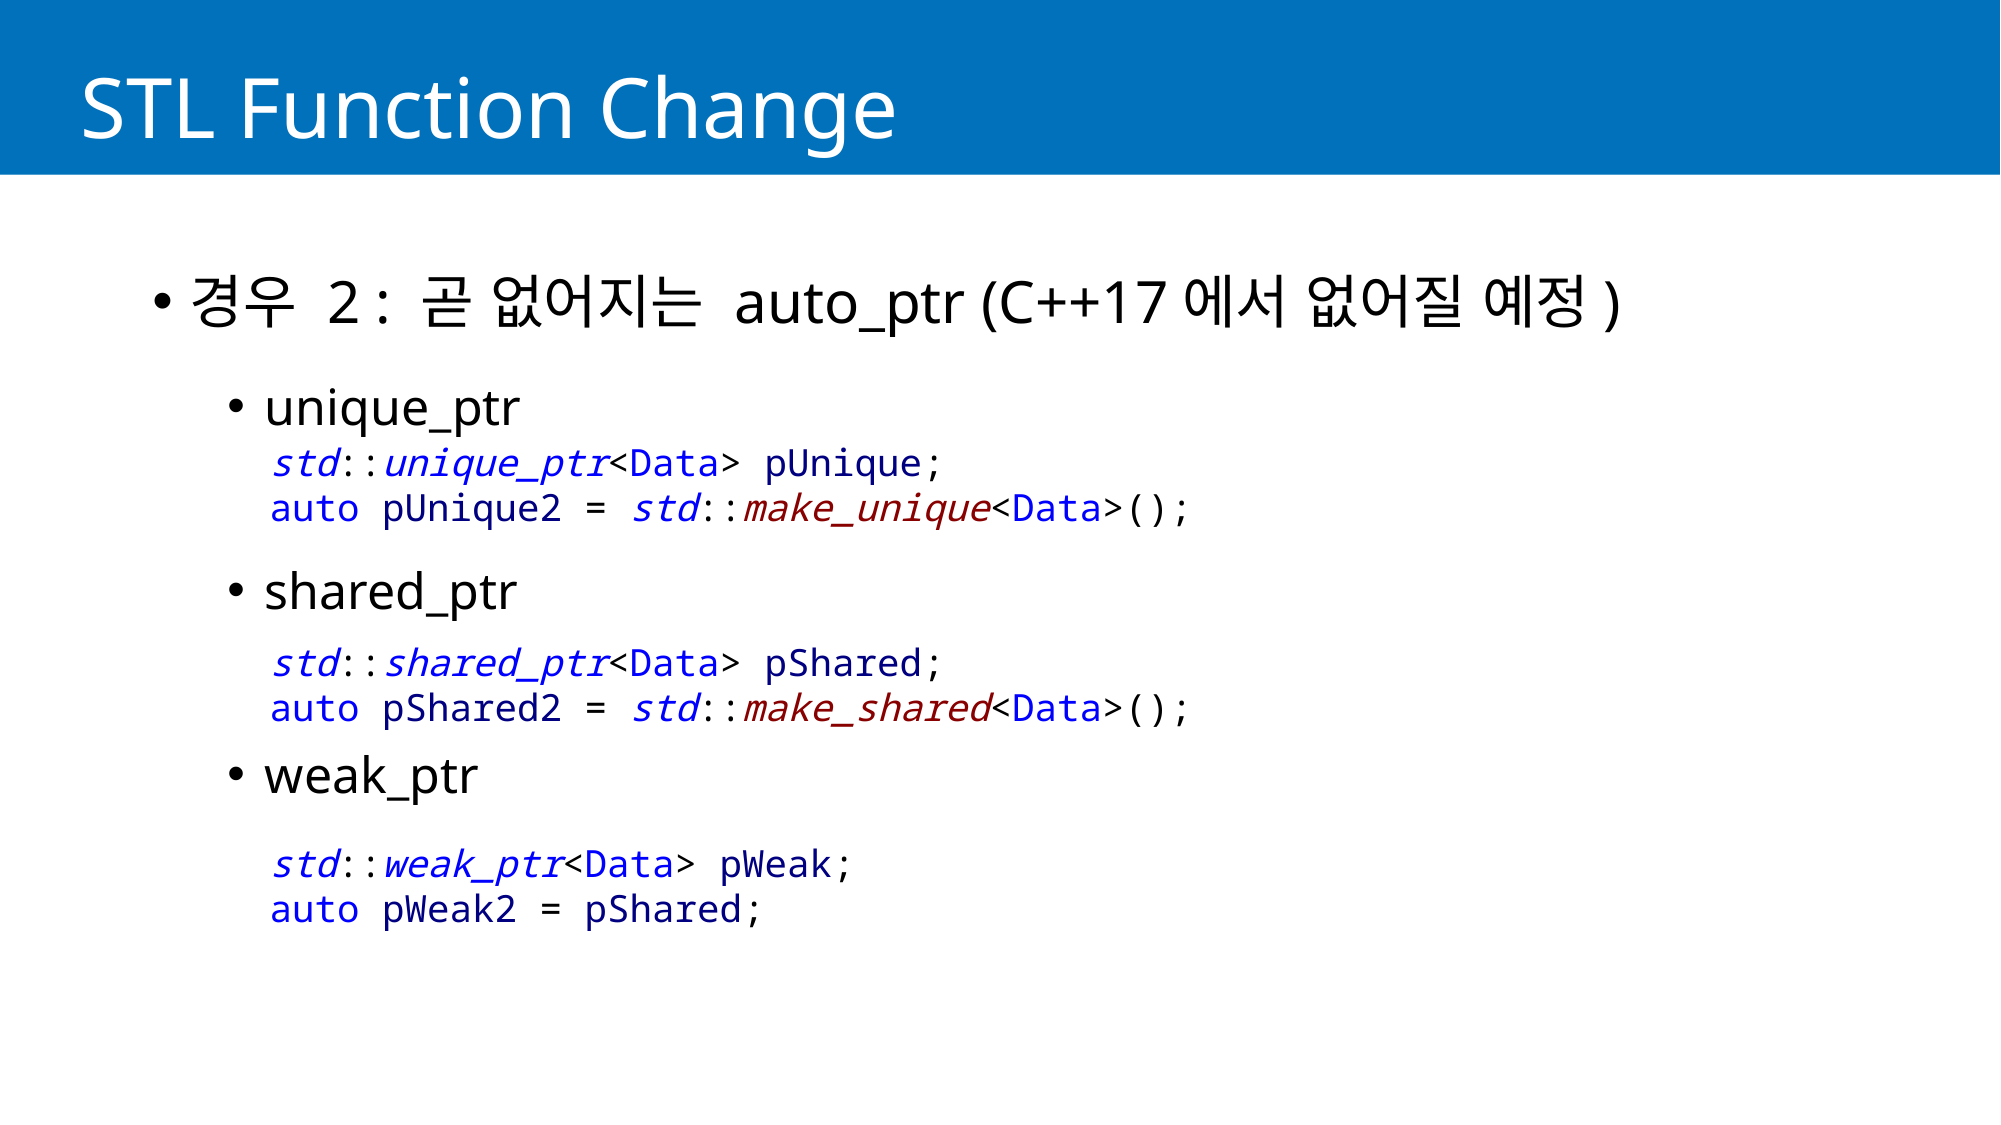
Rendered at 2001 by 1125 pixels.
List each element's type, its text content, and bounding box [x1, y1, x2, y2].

text_box std::unique_ptr<Data> pUnique; auto pUnique2 = std::make_unique<Data>(); [254, 431, 1255, 537]
text_box std::weak_ptr<Data> pWeak; auto pWeak2 = pShared; [254, 832, 1255, 938]
text_box std::shared_ptr<Data> pShared; auto pShared2 = std::make_shared<Data>(); [254, 632, 1255, 737]
picture [0, 0, 2000, 1125]
title STL Function Change [65, 2, 1791, 220]
list 경우 2 : 곧 없어지는 auto_ptr (C++17에서 없어질 예정) unique_ptr shared_ptr weak_ptr [137, 222, 1863, 937]
